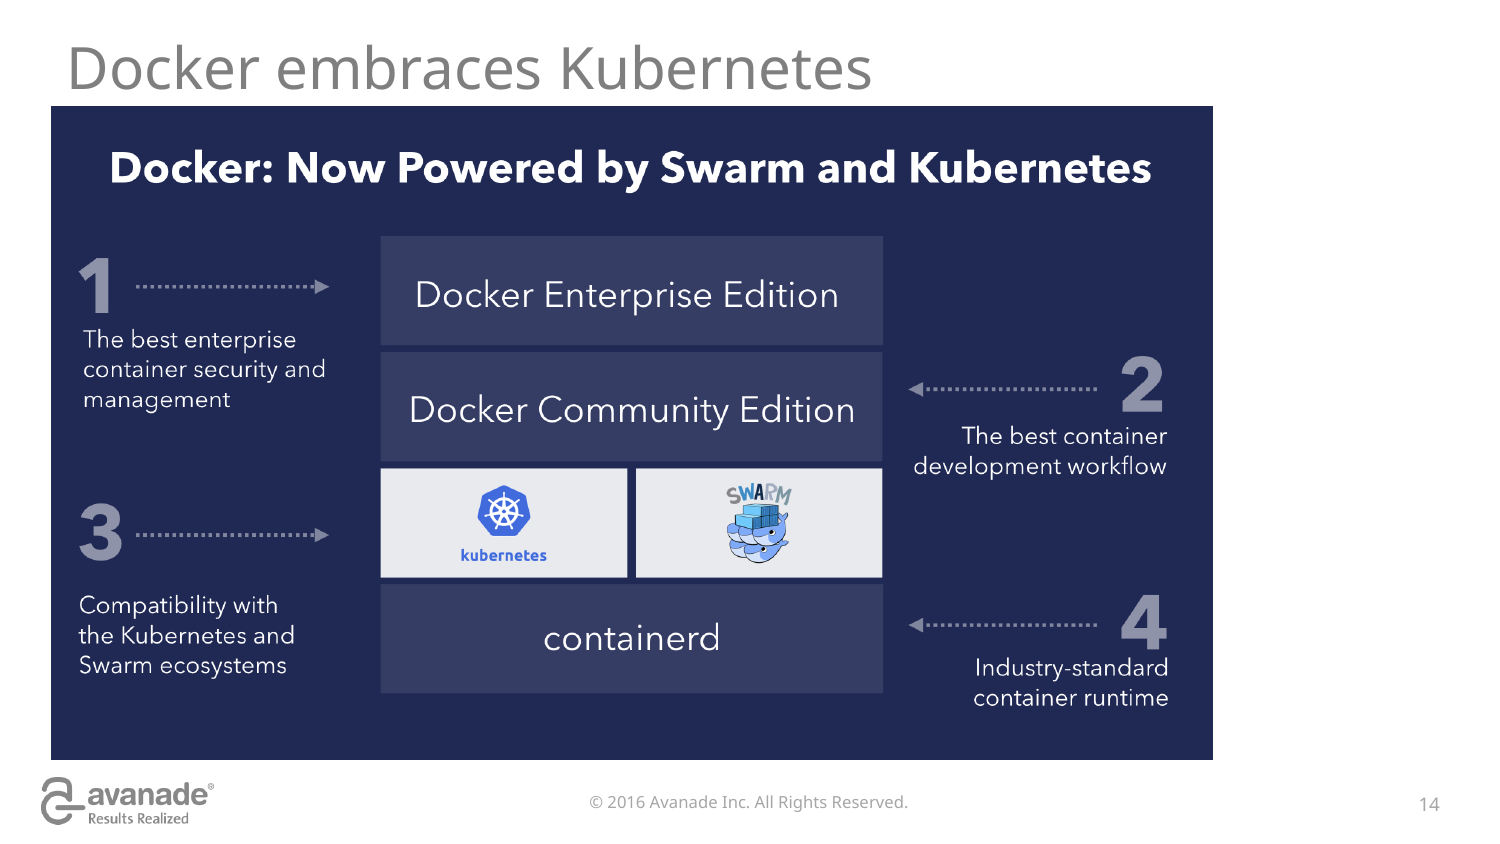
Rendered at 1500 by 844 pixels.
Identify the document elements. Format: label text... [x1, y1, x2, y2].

picture [37, 772, 217, 829]
title Docker embraces Kubernetes [51, 33, 1402, 99]
picture [51, 106, 1214, 761]
